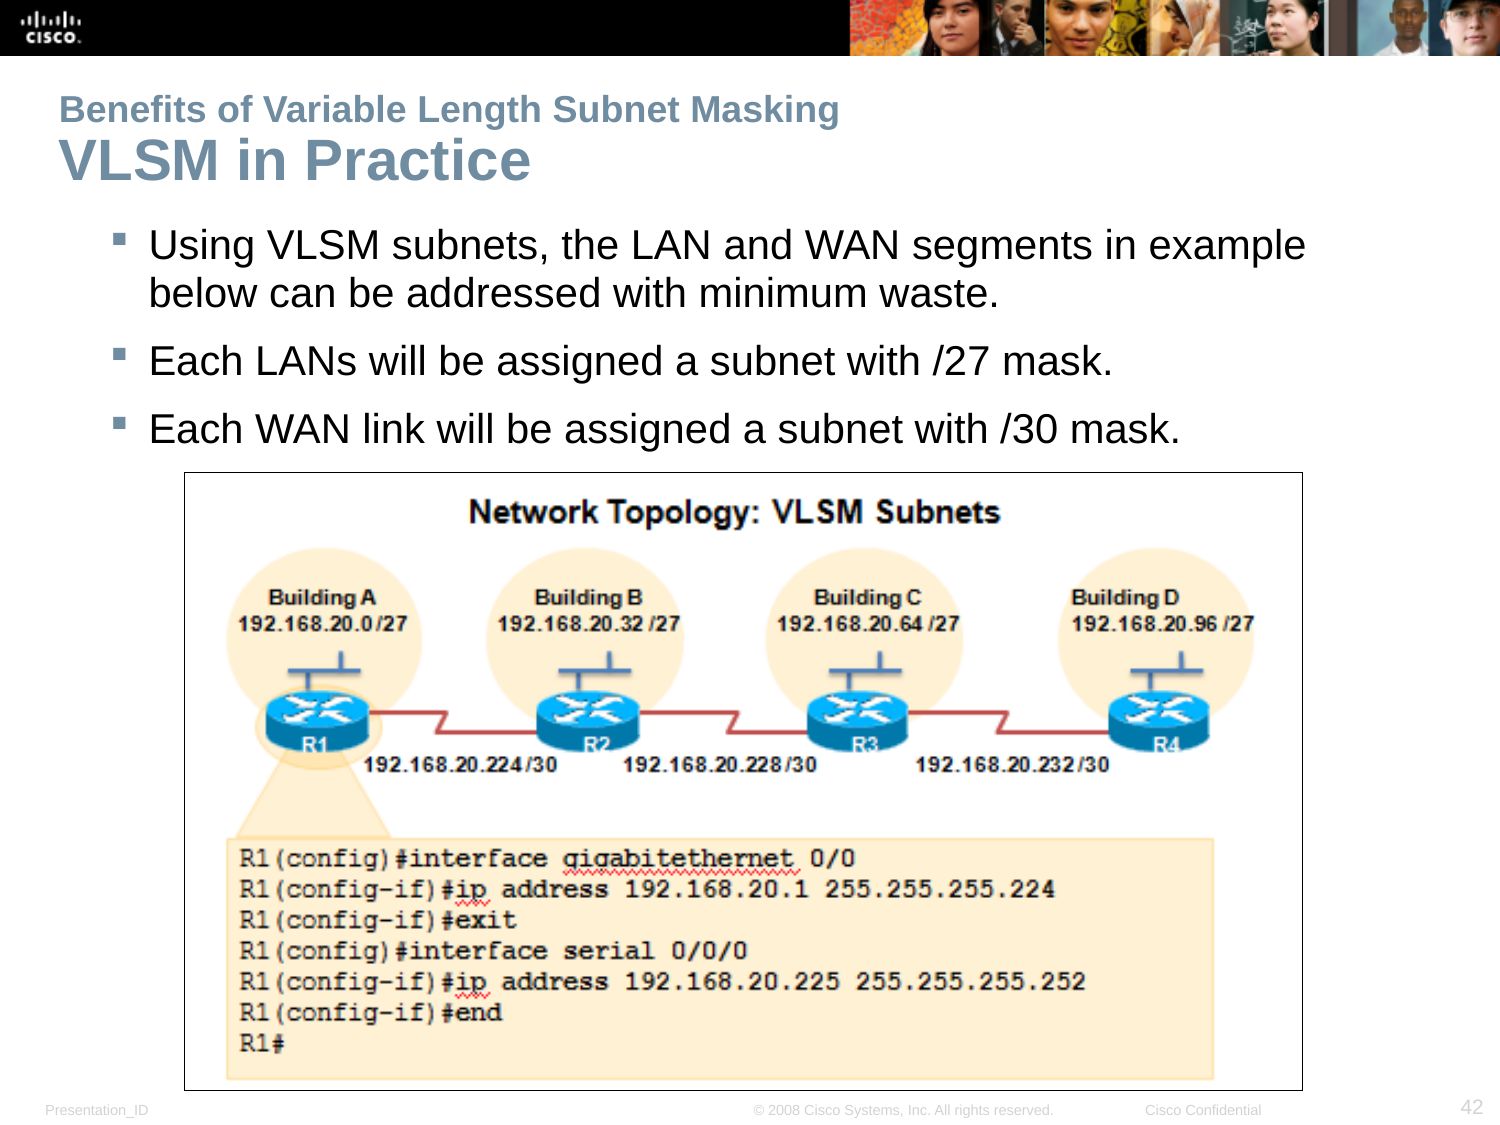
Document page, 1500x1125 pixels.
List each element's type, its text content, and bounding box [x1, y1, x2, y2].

picture [0, 0, 1500, 56]
picture [185, 473, 1302, 1091]
title Benefits of Variable Length Subnet Masking VLSM in Practice [45, 62, 1382, 201]
list Using VLSM subnets, the LAN and WAN segments in example below can be addressed with minimum waste. Each LANs will be assigned a subnet with /27 mask. Each WAN link will be assigned a subnet with /30 mask. [96, 215, 1399, 891]
